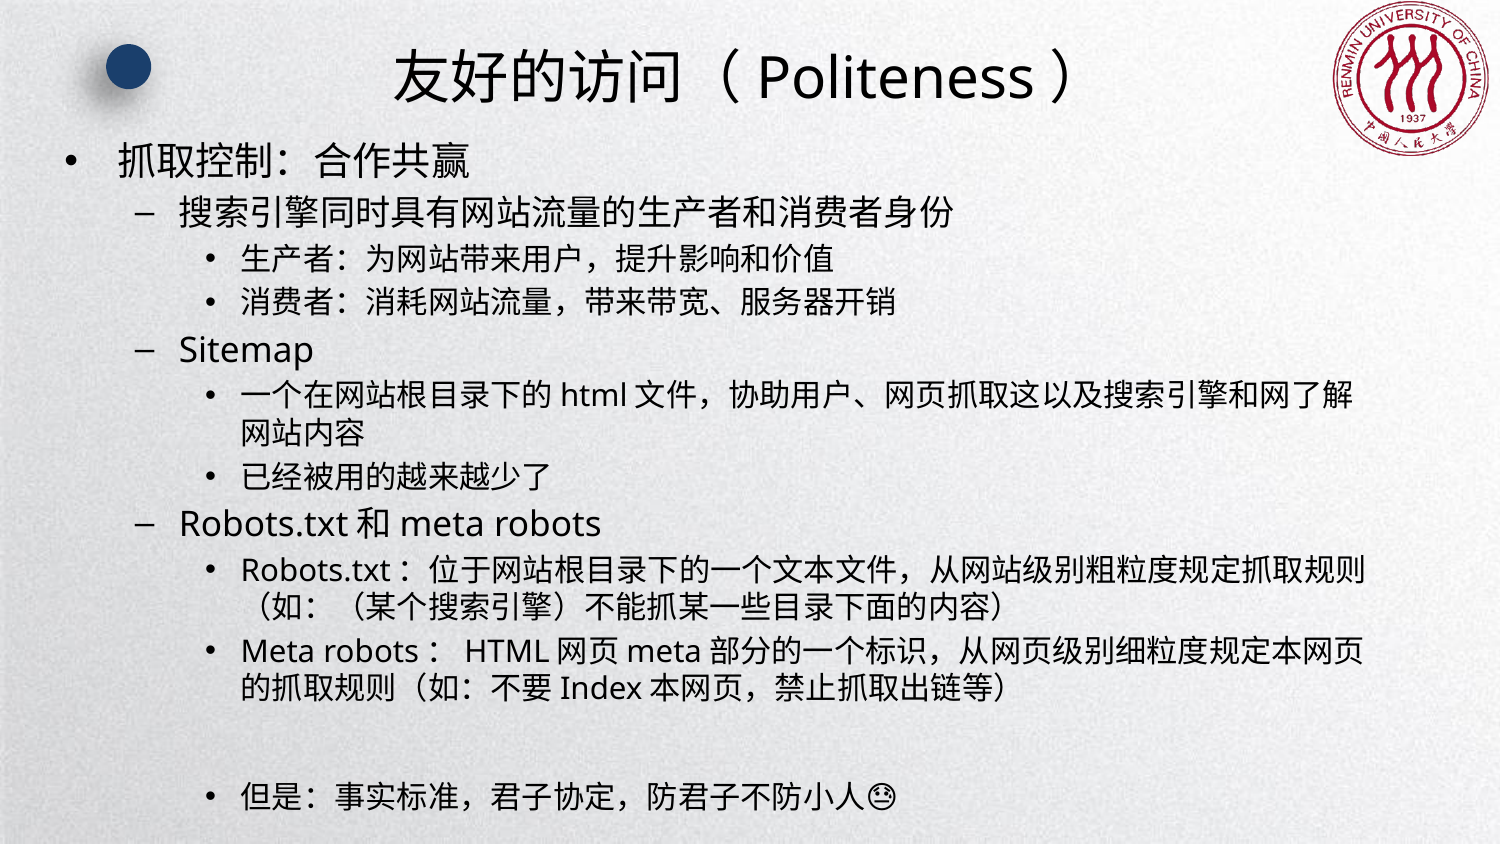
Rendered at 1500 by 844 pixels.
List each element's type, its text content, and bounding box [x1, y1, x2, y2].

title 友好的访问（Politeness） [75, 33, 1425, 116]
picture [0, 0, 1500, 844]
list 抓取控制：合作共赢 搜索引擎同时具有网站流量的生产者和消费者身份 生产者：为网站带来用户，提升影响和价值 消费者：消耗网站流量，带来带宽、服务器开销 Sitemap 一个在网站根目录下的html文件，协助用户、网页抓取这以及搜索引擎和网了解网站内容 已经被用的越来越少了 Robots.txt和meta robots Robots.txt：位于网站根目录下的一个文本文件，从网站级别粗粒度规定抓取规则（如：（某个搜索引擎）不能抓某一些目录下面的内容） Meta robots：HTML网页meta部分的一个标识，从网页级别细粒度规定本网页的抓取规则（如：不要Index本网页，禁止抓取出链等） 但是：事实标准，君子协定，防君子不防小人😓 [49, 128, 1398, 827]
